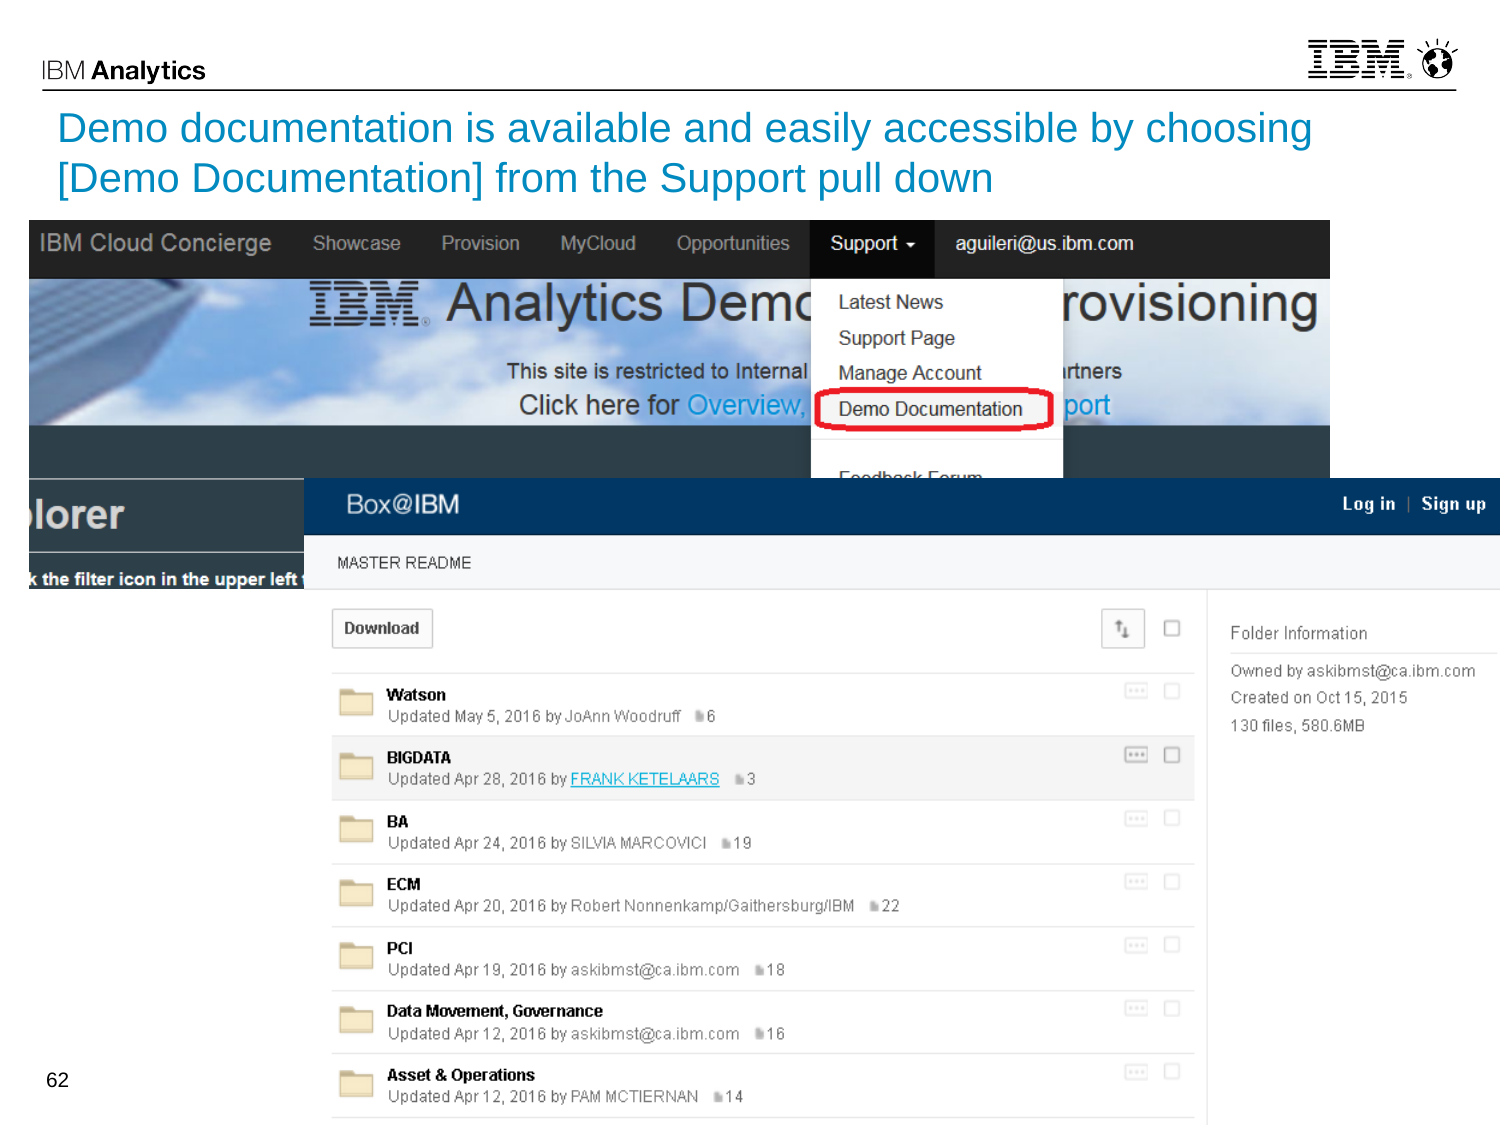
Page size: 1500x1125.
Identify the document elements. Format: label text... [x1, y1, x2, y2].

picture [1294, 24, 1469, 91]
picture [29, 220, 1500, 1125]
text_box Demo documentation is available and easily accessible by choosing [Demo Documentation] from the Support pull down [42, 93, 1418, 226]
picture [24, 42, 224, 99]
